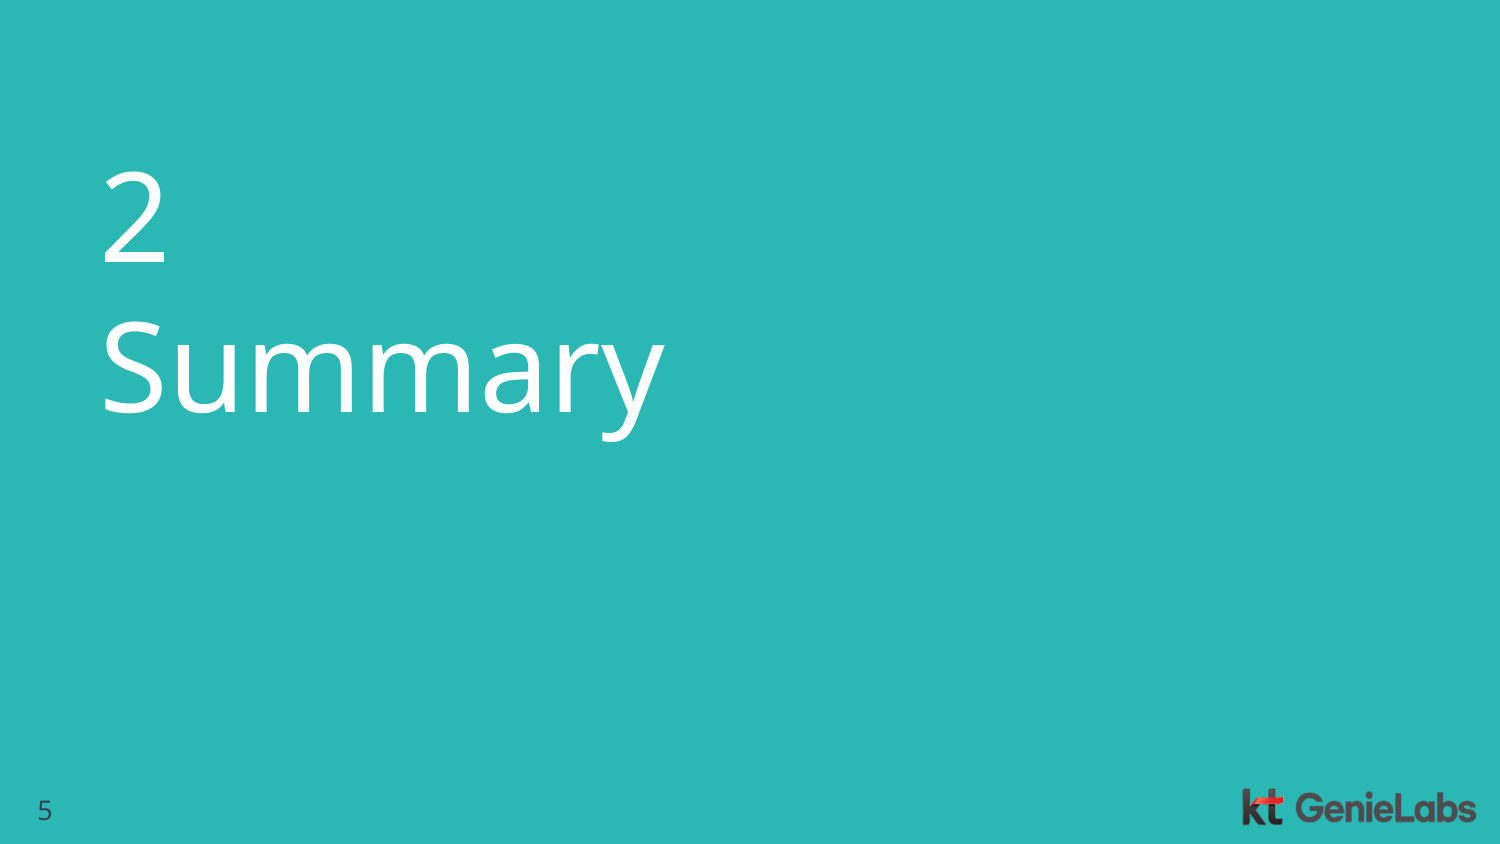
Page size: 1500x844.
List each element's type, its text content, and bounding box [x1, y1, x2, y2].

title 2 Summary [99, 137, 1375, 438]
picture [1236, 779, 1485, 832]
slide_number 5 [0, 779, 90, 844]
